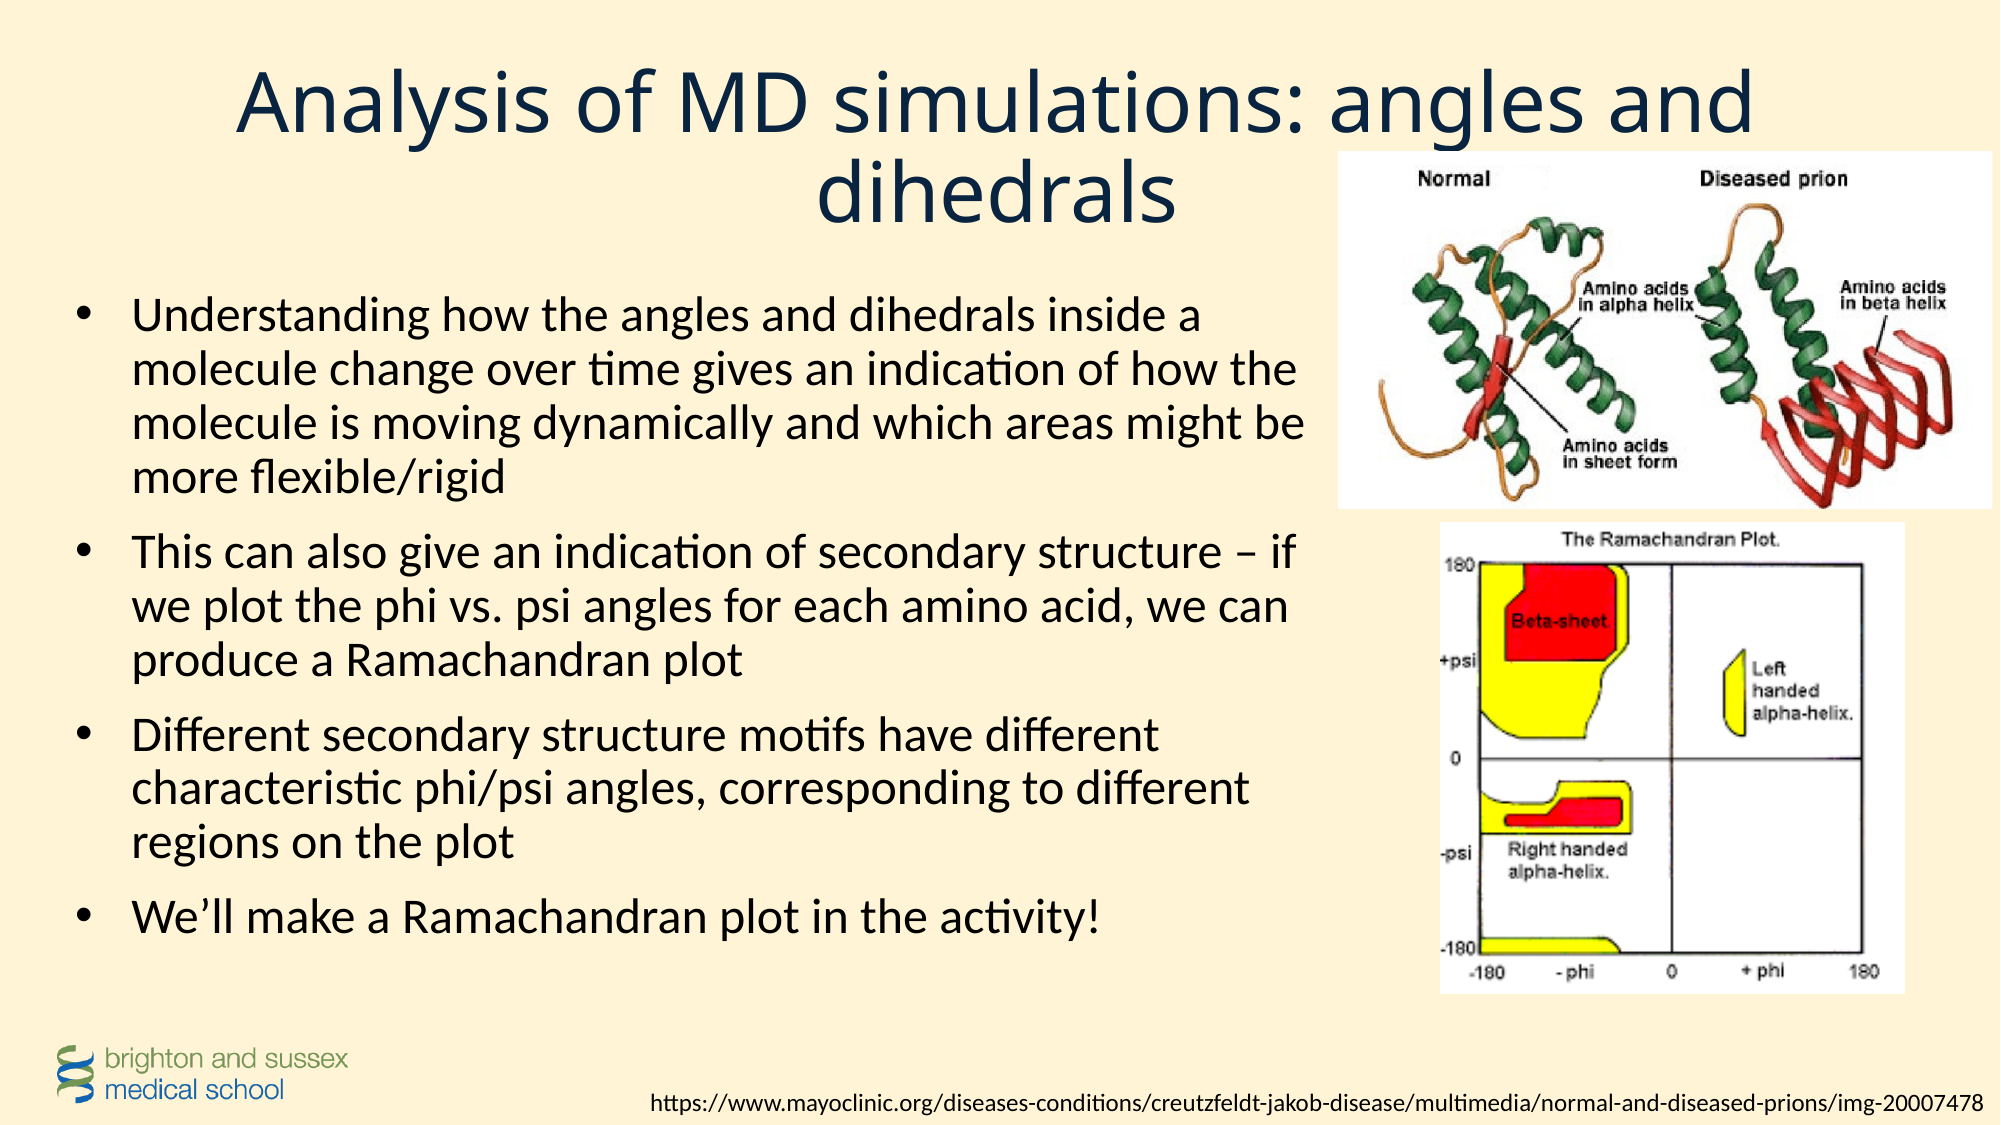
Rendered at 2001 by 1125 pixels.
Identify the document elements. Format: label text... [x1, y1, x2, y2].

list Understanding how the angles and dihedrals inside a molecule change over time gives an indication of how the molecule is moving dynamically and which areas might be more flexible/rigid This can also give an indication of secondary structure – if we plot the phi vs. psi angles for each amino acid, we can produce a Ramachandran plot Different secondary structure motifs have different characteristic phi/psi angles, corresponding to different regions on the plot We’ll make a Ramachandran plot in the activity! [60, 200, 1363, 1014]
picture [1337, 151, 1993, 509]
title Analysis of MD simulations: angles and dihedrals [60, 52, 1935, 184]
picture [1440, 522, 1905, 994]
text_box https://www.mayoclinic.org/diseases-conditions/creutzfeldt-jakob-disease/multimedia/normal-and-diseased-prions/img-20007478 [604, 1079, 2000, 1125]
picture [54, 1042, 348, 1104]
